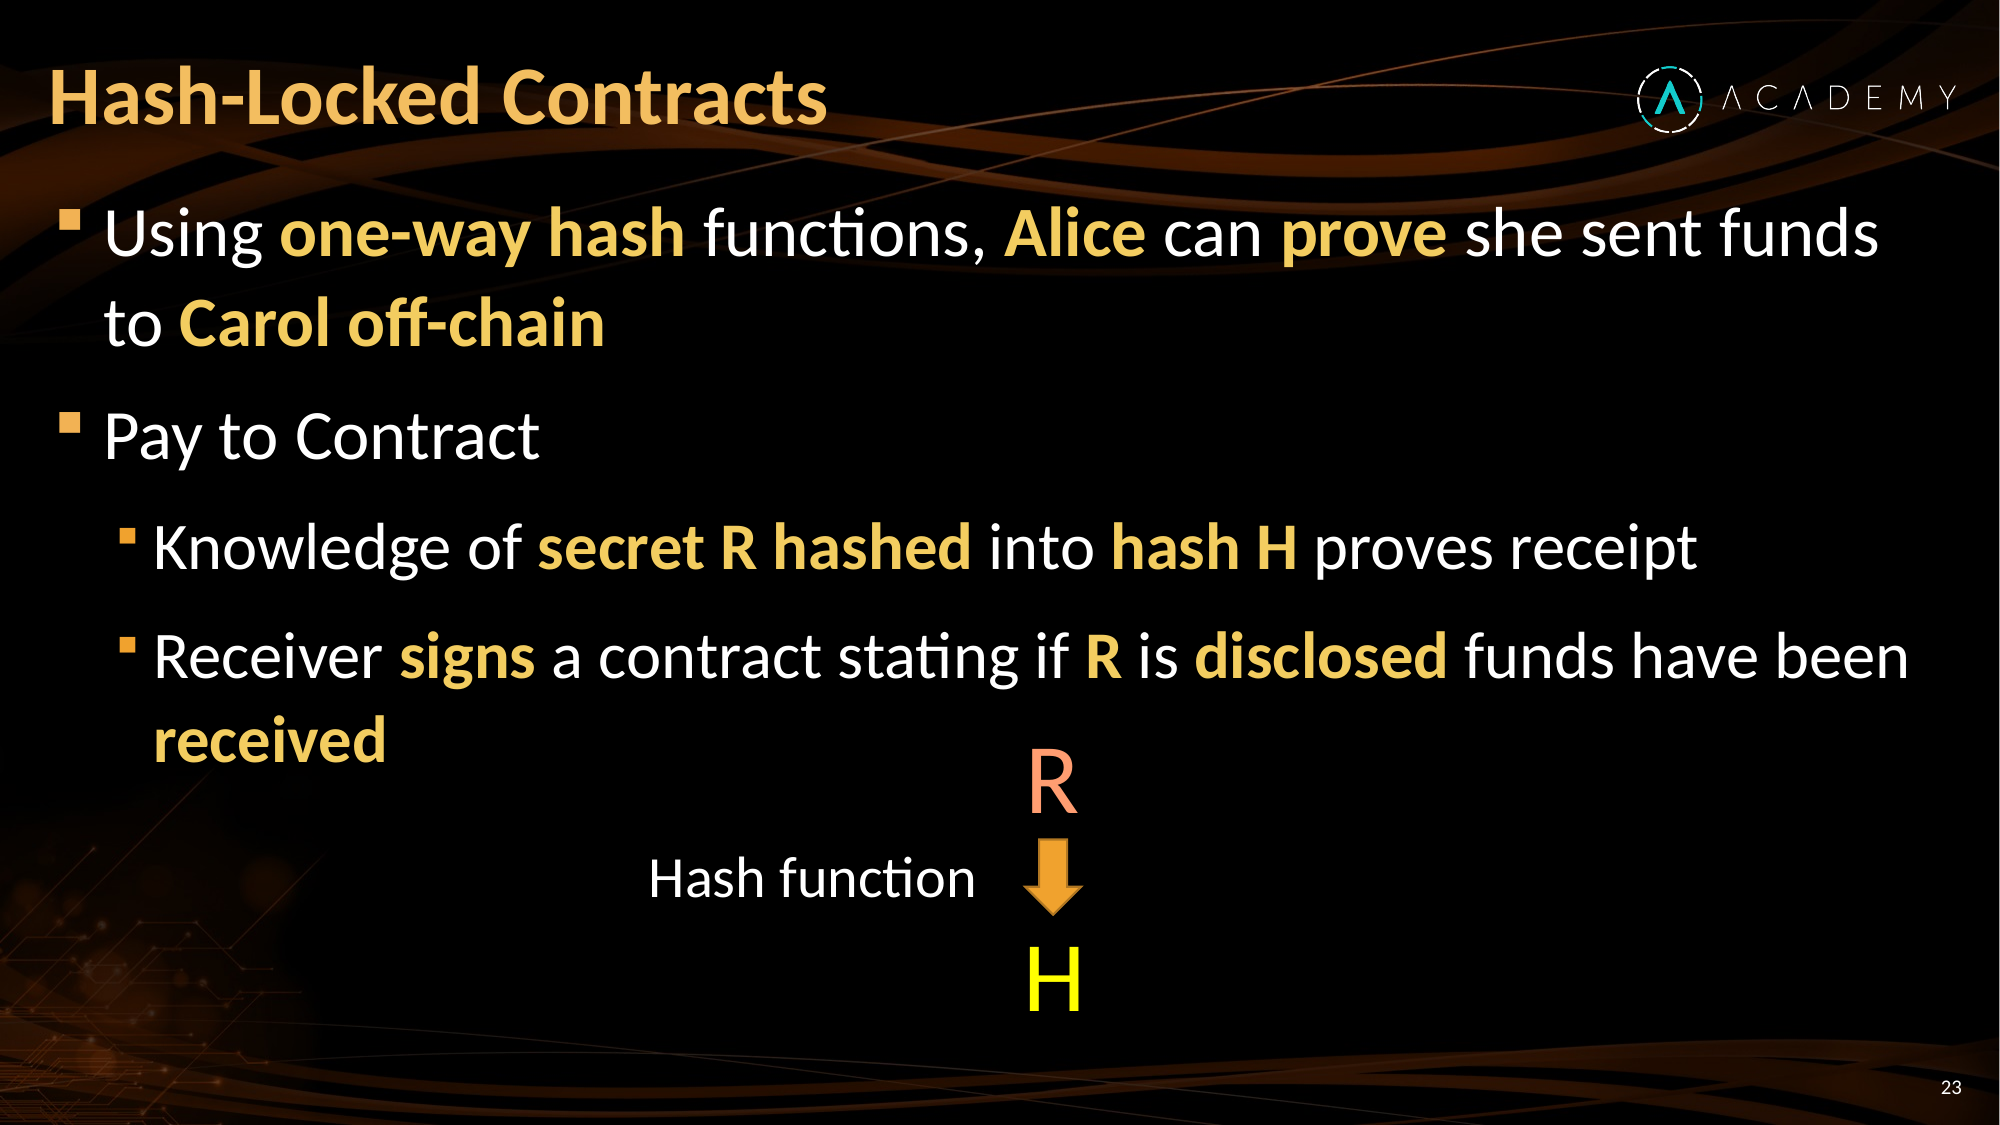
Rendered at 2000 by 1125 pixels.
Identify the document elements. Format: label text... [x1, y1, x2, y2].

title Hash-Locked Contracts [30, 6, 1602, 189]
text_box Using one-way hash functions, Alice can prove she sent funds to Carol off-chain Pay to Contract Knowledge of secret R hashed into hash H proves receipt Receiver signs a contract stating if R is disclosed funds have been received [35, 175, 1968, 721]
text_box R [1011, 705, 1096, 841]
picture [0, 0, 2000, 1125]
slide_number 23 [1897, 1070, 1968, 1103]
text_box H [1008, 904, 1101, 1040]
text_box Hash function [633, 831, 1003, 917]
text_box [1022, 838, 1084, 904]
